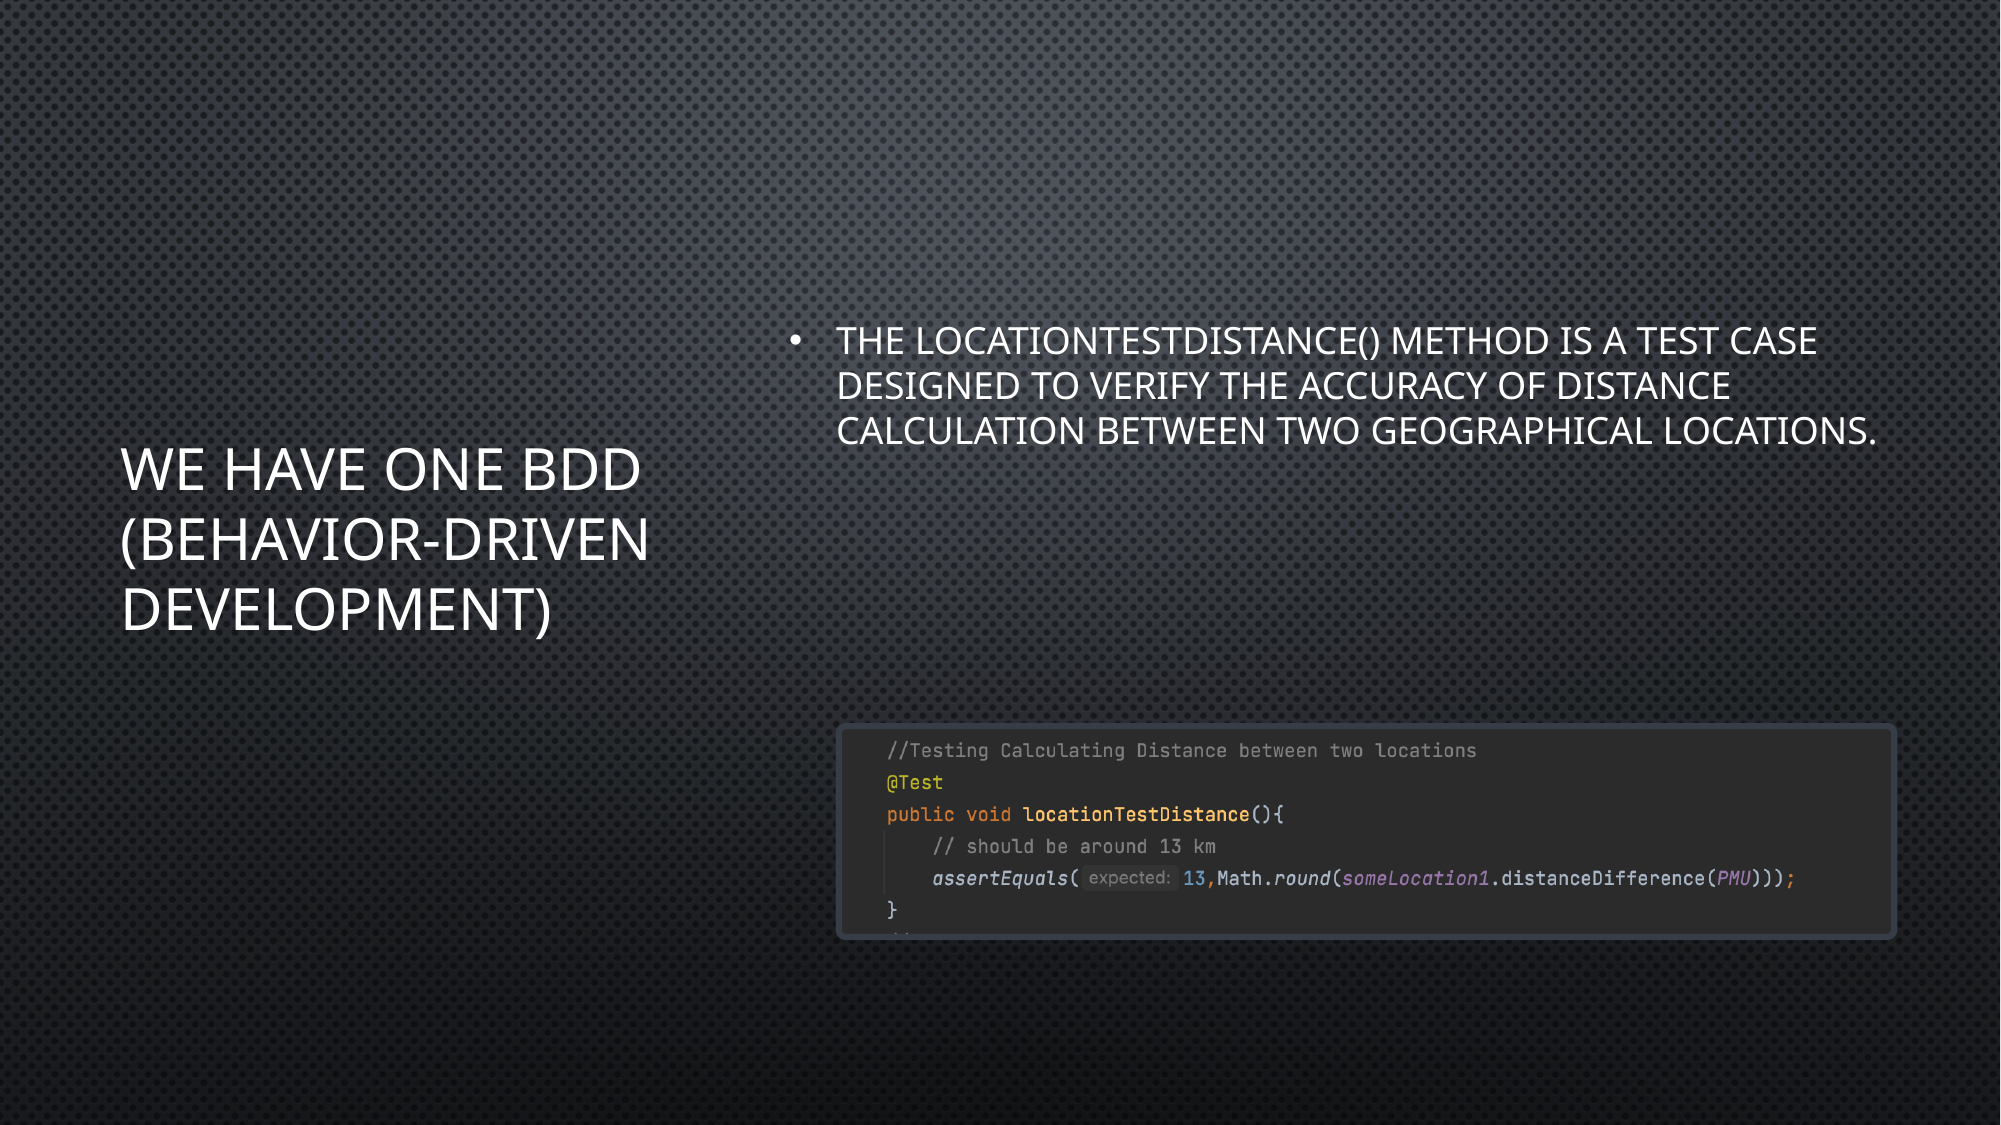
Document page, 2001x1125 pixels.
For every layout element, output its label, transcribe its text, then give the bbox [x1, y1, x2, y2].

picture [838, 725, 1895, 938]
list The locationTestDistance() method is a test case designed to verify the accuracy of distance calculation between two geographical locations. [774, 109, 1895, 660]
title We have one BDD (Behavior-Driven Development) [105, 109, 669, 966]
